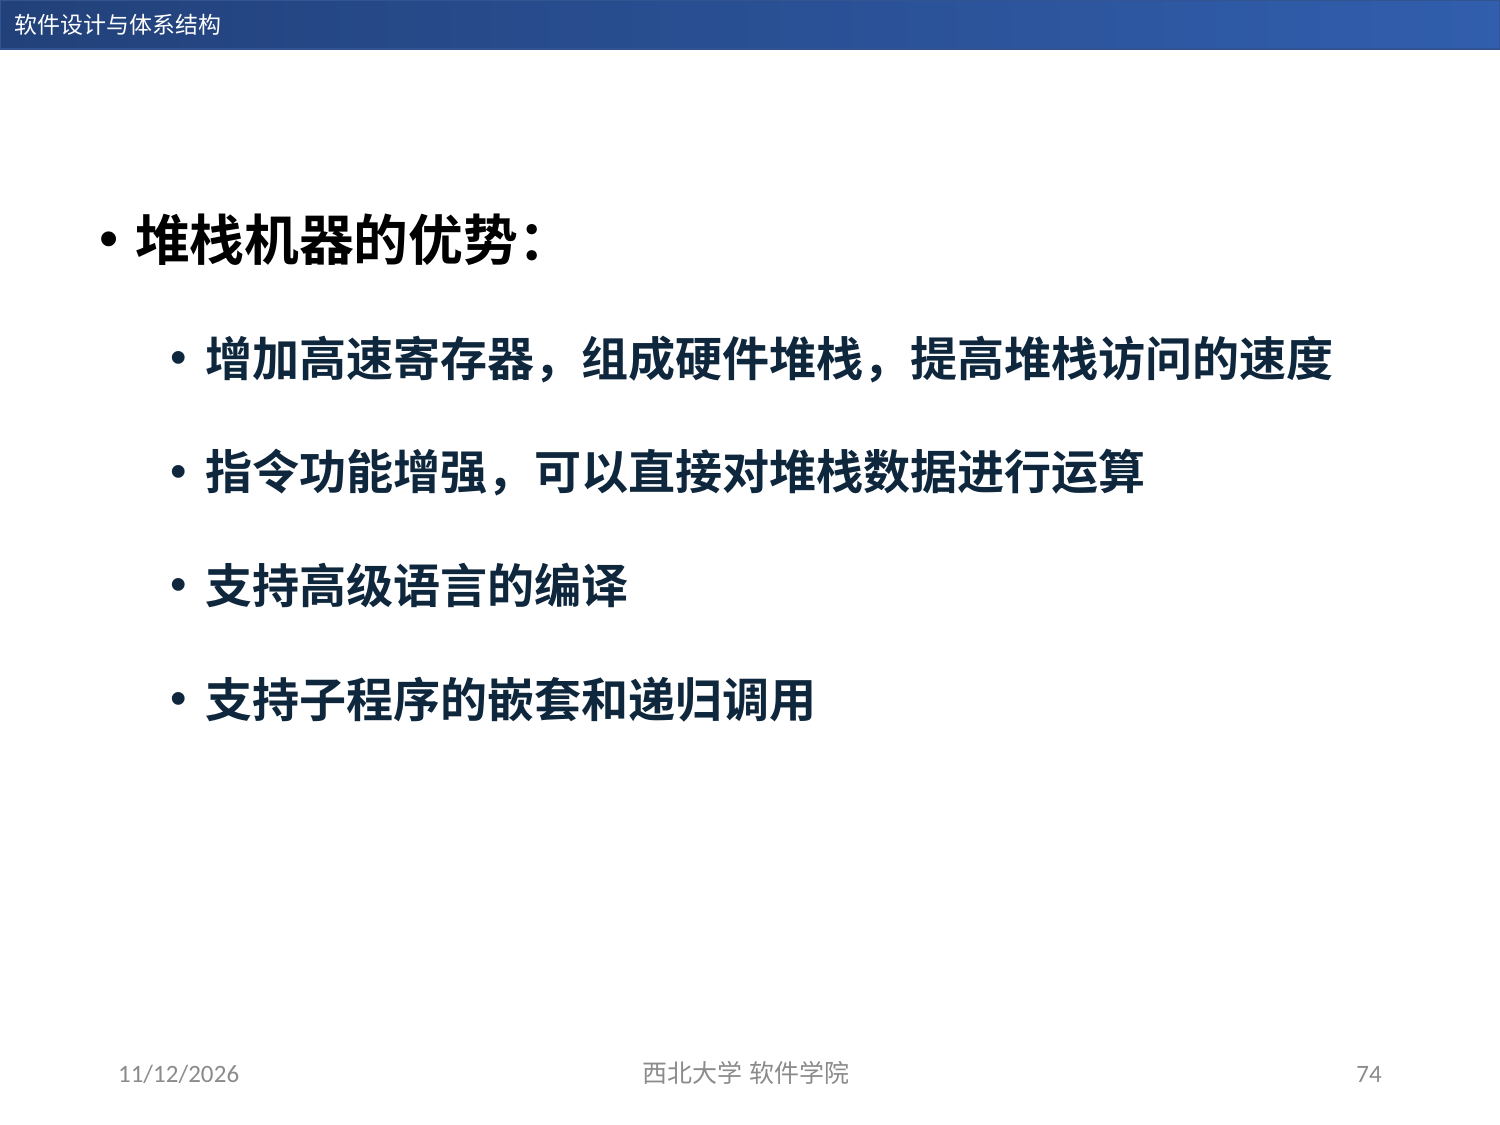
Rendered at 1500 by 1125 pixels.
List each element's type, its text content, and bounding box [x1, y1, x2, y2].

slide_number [103, 1042, 441, 1103]
list 堆栈机器的优势： 增加高速寄存器，组成硬件堆栈，提高堆栈访问的速度 指令功能增强，可以直接对堆栈数据进行运算 支持高级语言的编译 支持子程序的嵌套和递归调用 [84, 159, 1379, 874]
slide_number 74 [1059, 1042, 1397, 1103]
footer 西北大学 软件学院 [496, 1042, 1004, 1103]
